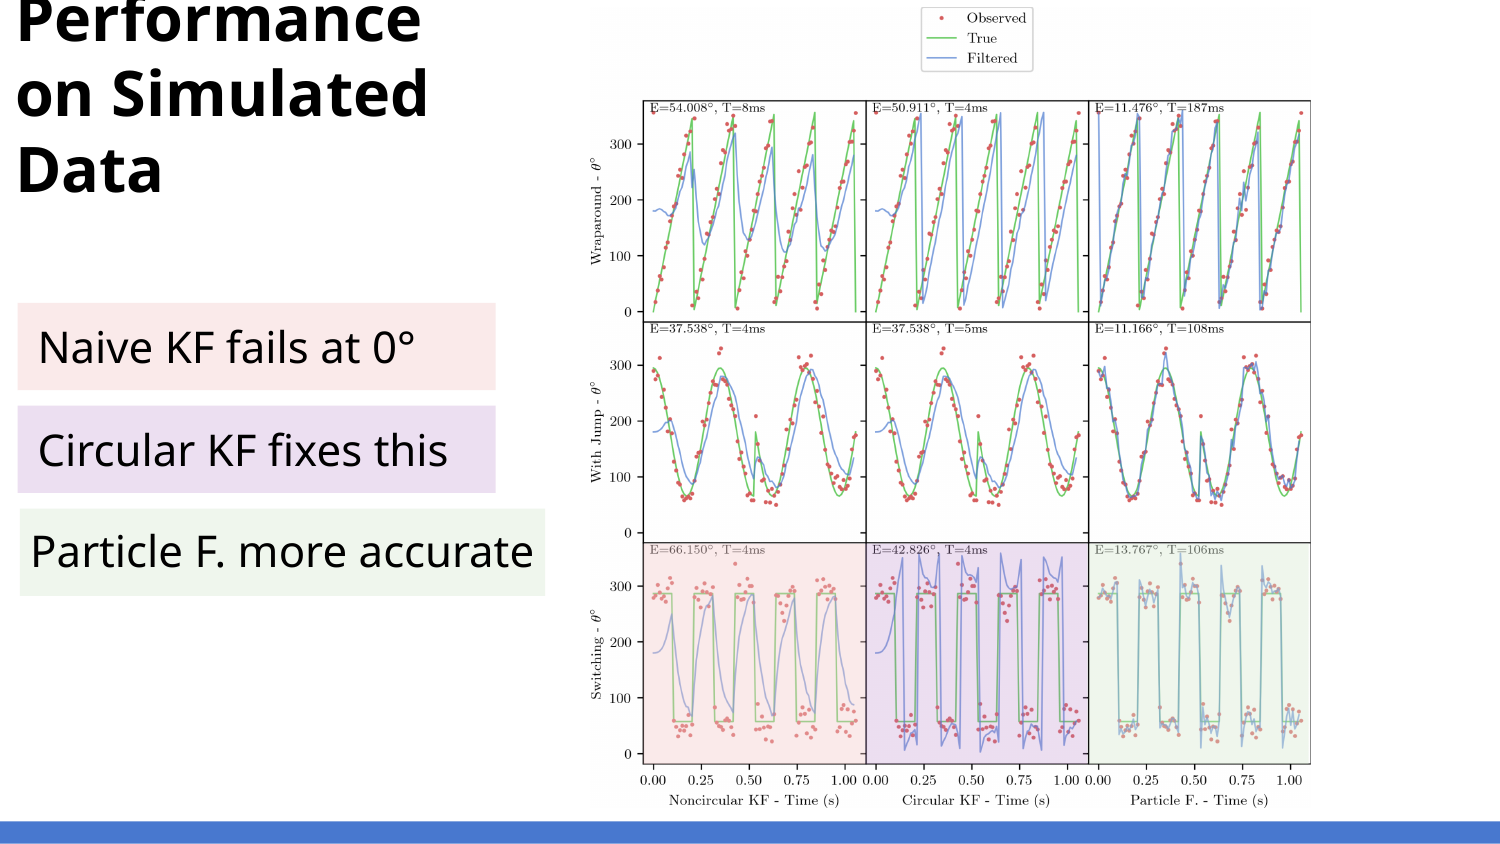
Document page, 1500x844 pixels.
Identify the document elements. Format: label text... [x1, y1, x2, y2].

text_box Particle F. more accurate [15, 508, 550, 589]
text_box [19, 589, 546, 596]
text_box [17, 302, 496, 391]
text_box [0, 821, 1500, 844]
text_box [17, 405, 496, 493]
text_box Circular KF fixes this [22, 407, 479, 491]
text_box Naive KF fails at 0° [22, 304, 479, 388]
text_box Performance on Simulated Data [0, 0, 493, 220]
picture [589, 7, 1311, 809]
